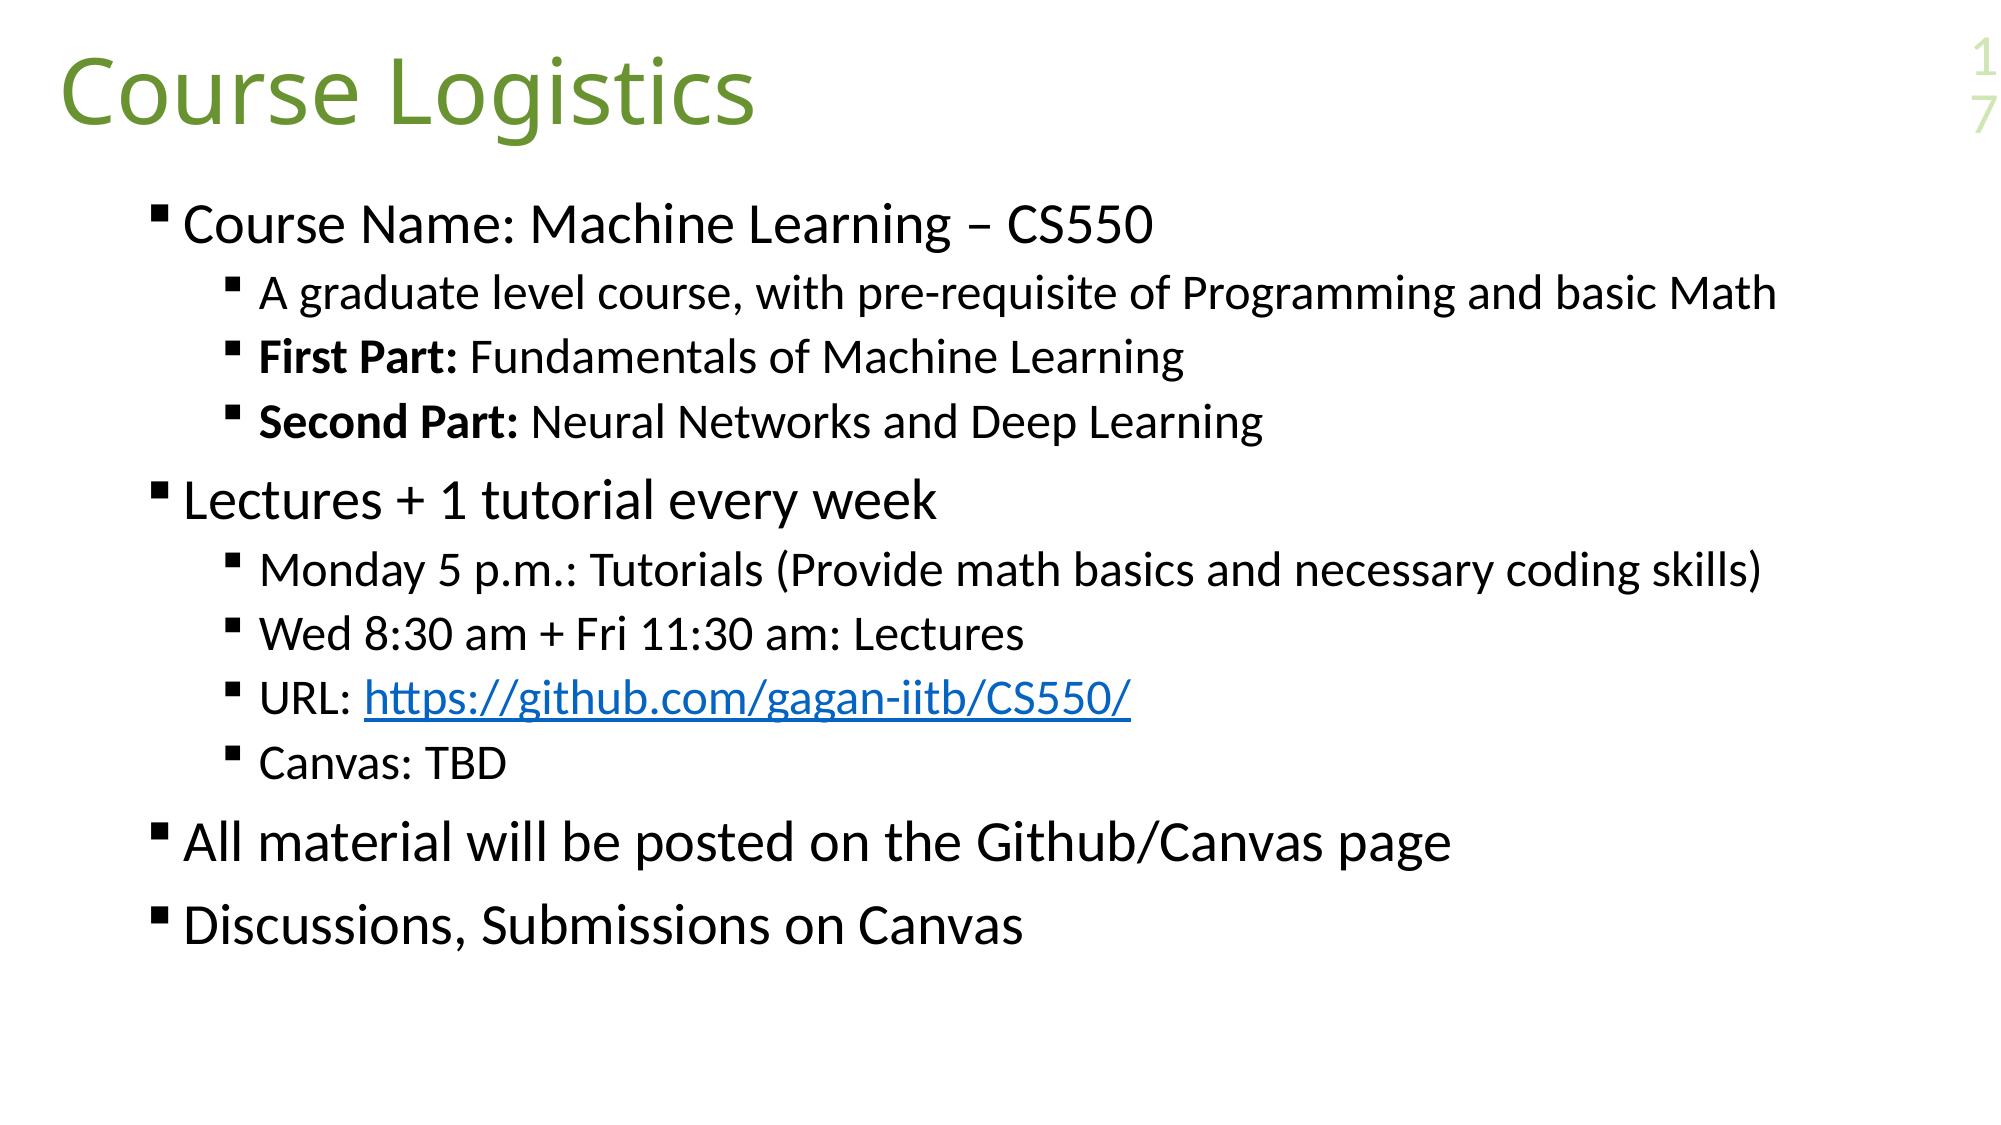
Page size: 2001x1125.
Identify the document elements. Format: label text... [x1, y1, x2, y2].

list Course Name: Machine Learning – CS550 A graduate level course, with pre-requisite of Programming and basic Math First Part: Fundamentals of Machine Learning Second Part: Neural Networks and Deep Learning Lectures + 1 tutorial every week Monday 5 p.m.: Tutorials (Provide math basics and necessary coding skills) Wed 8:30 am + Fri 11:30 am: Lectures URL: https://github.com/gagan-iitb/CS550/ Canvas: TBD All material will be posted on the Github/Canvas page Discussions, Submissions on Canvas [131, 185, 1854, 1098]
title Course Logistics [43, 27, 1970, 163]
slide_number 17 [1954, 22, 2000, 83]
